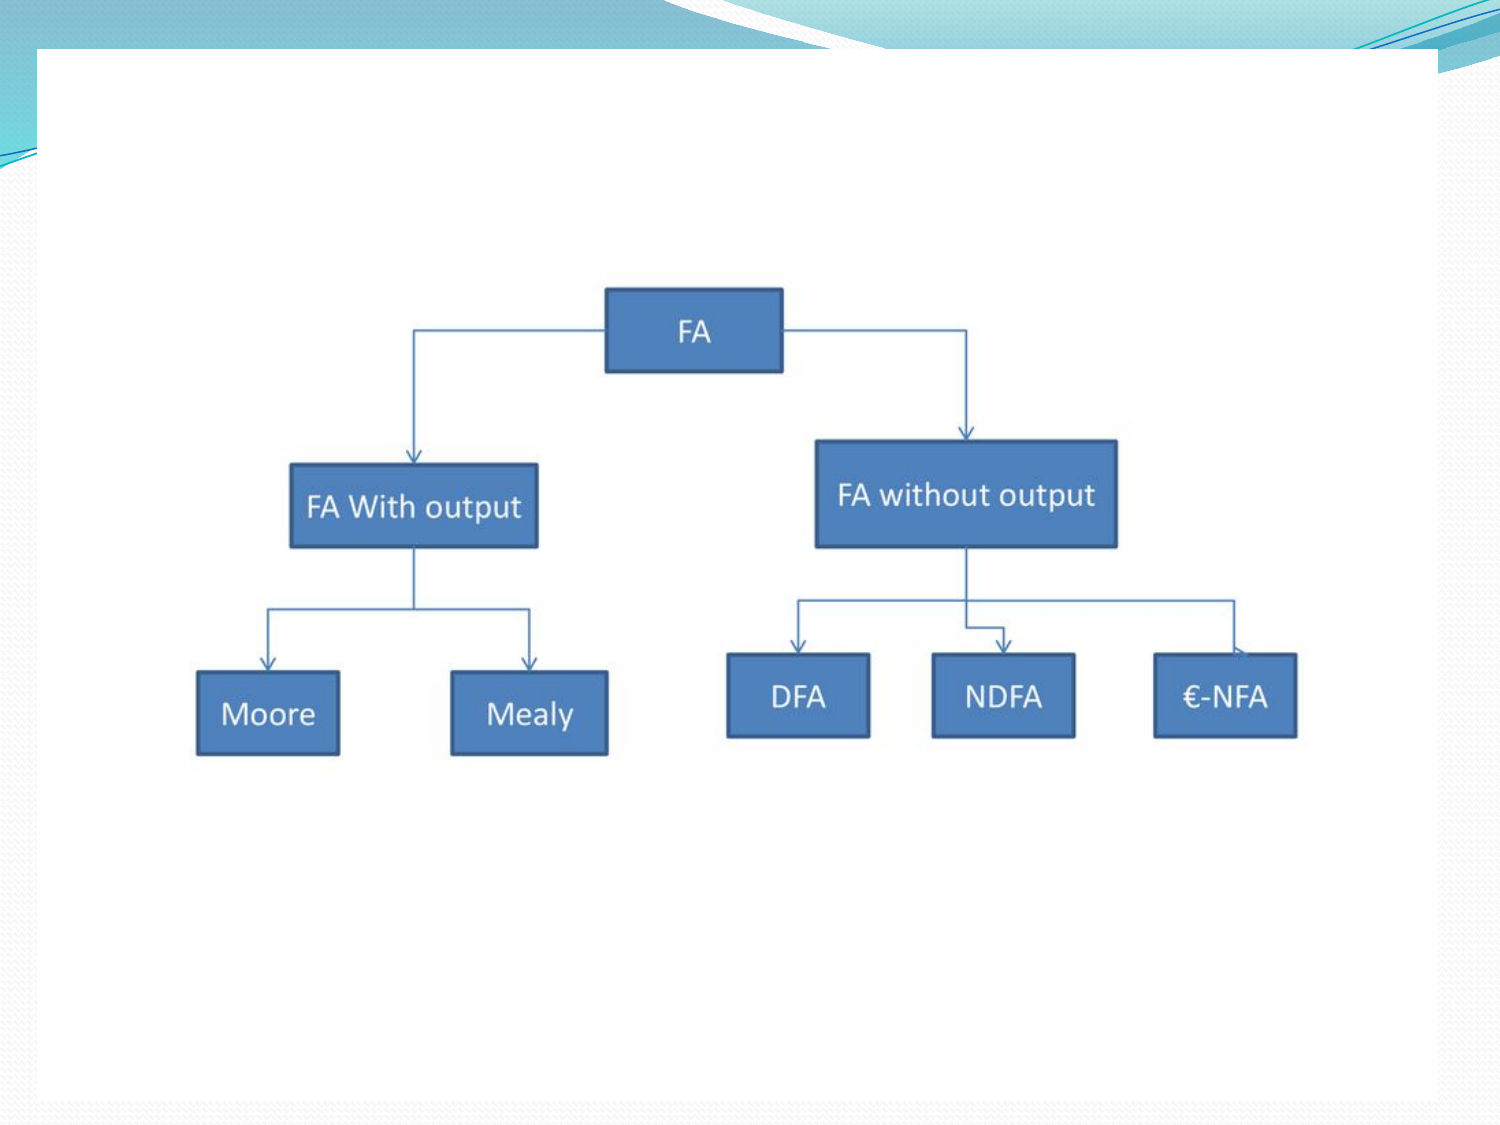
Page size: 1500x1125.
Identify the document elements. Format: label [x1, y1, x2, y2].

picture [37, 49, 1438, 1101]
